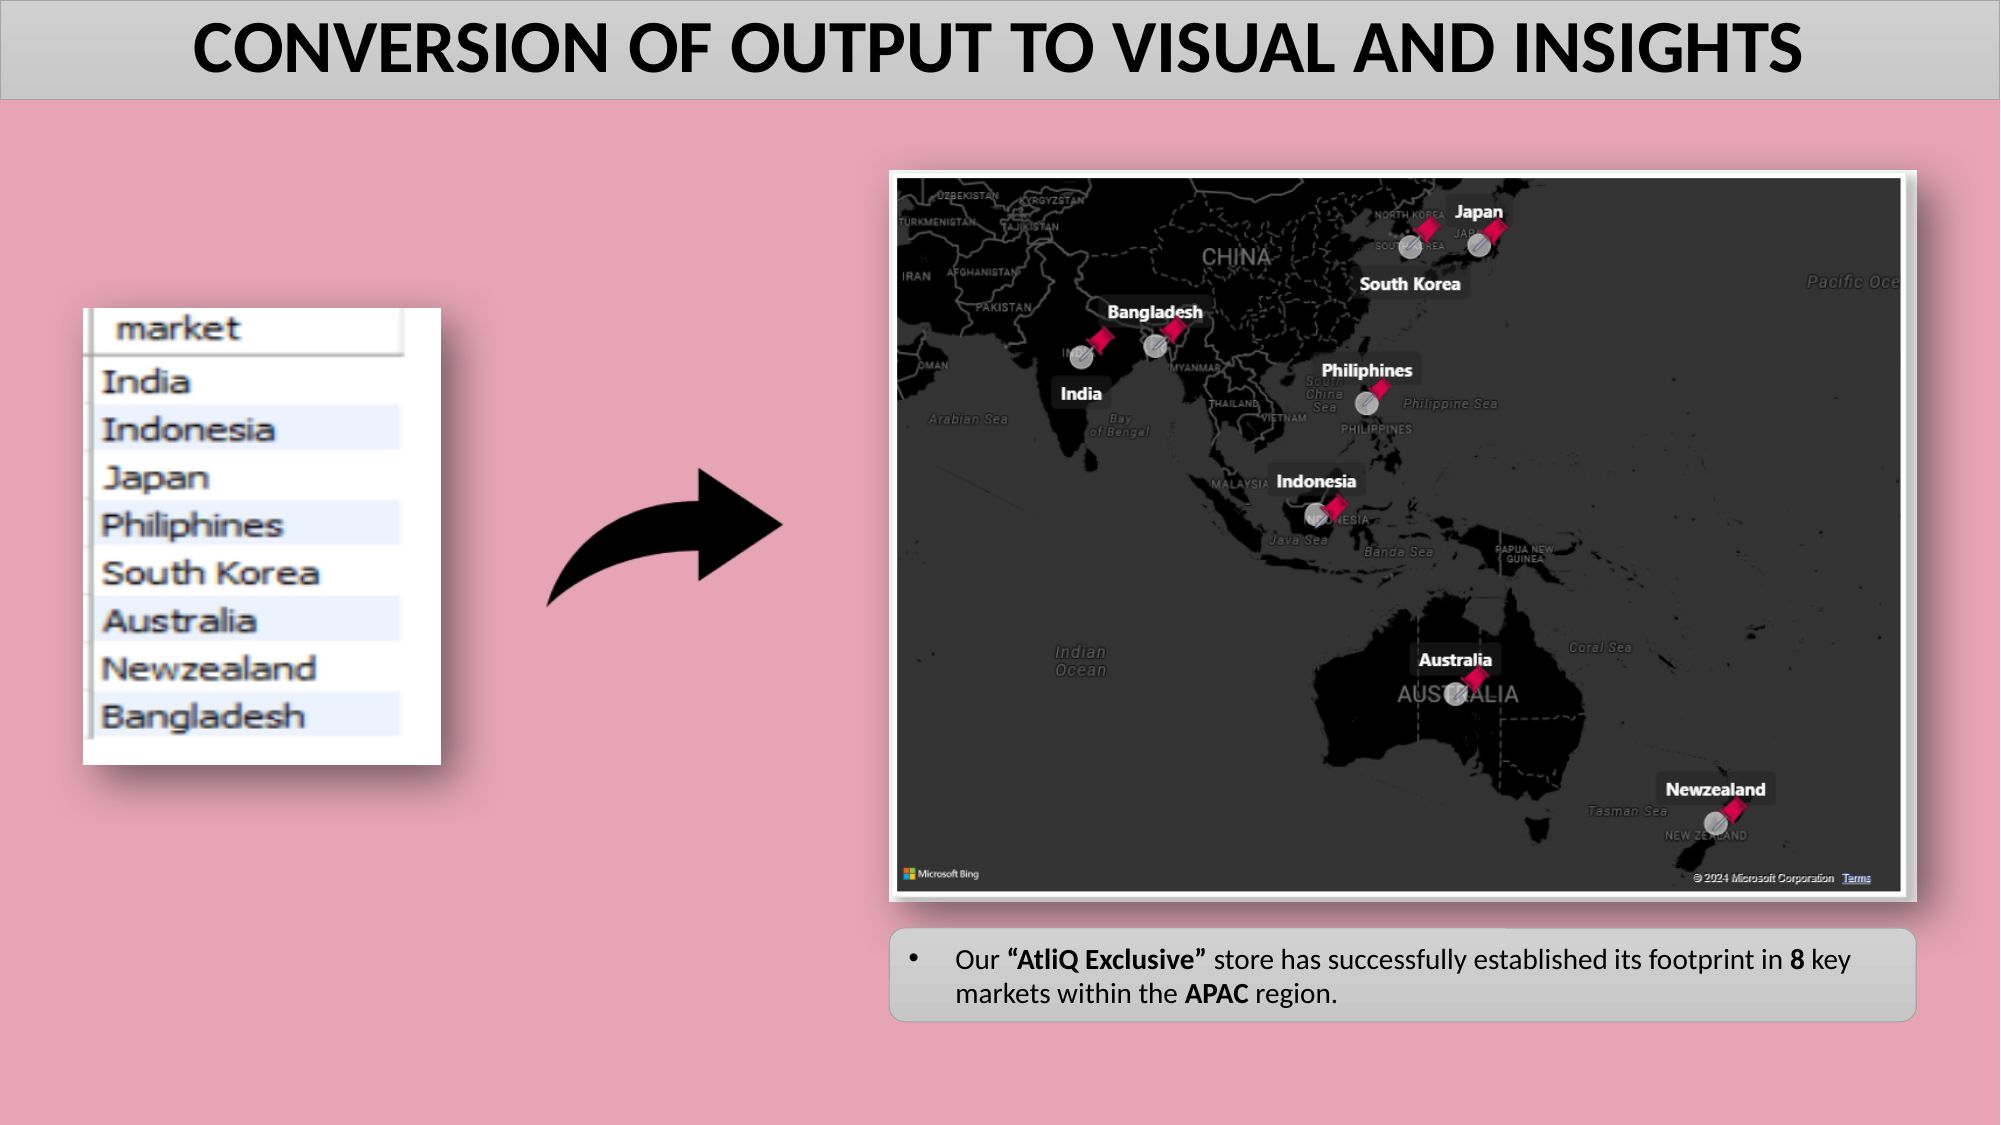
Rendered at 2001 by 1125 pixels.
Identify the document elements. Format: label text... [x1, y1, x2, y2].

picture [523, 423, 807, 650]
picture [83, 308, 441, 765]
title CONVERSION OF OUTPUT TO VISUAL AND INSIGHTS [0, 0, 2000, 100]
picture [889, 170, 1917, 902]
text_box Our “AtliQ Exclusive” store has successfully established its footprint in 8 key markets within the APAC region. [888, 927, 1917, 1023]
